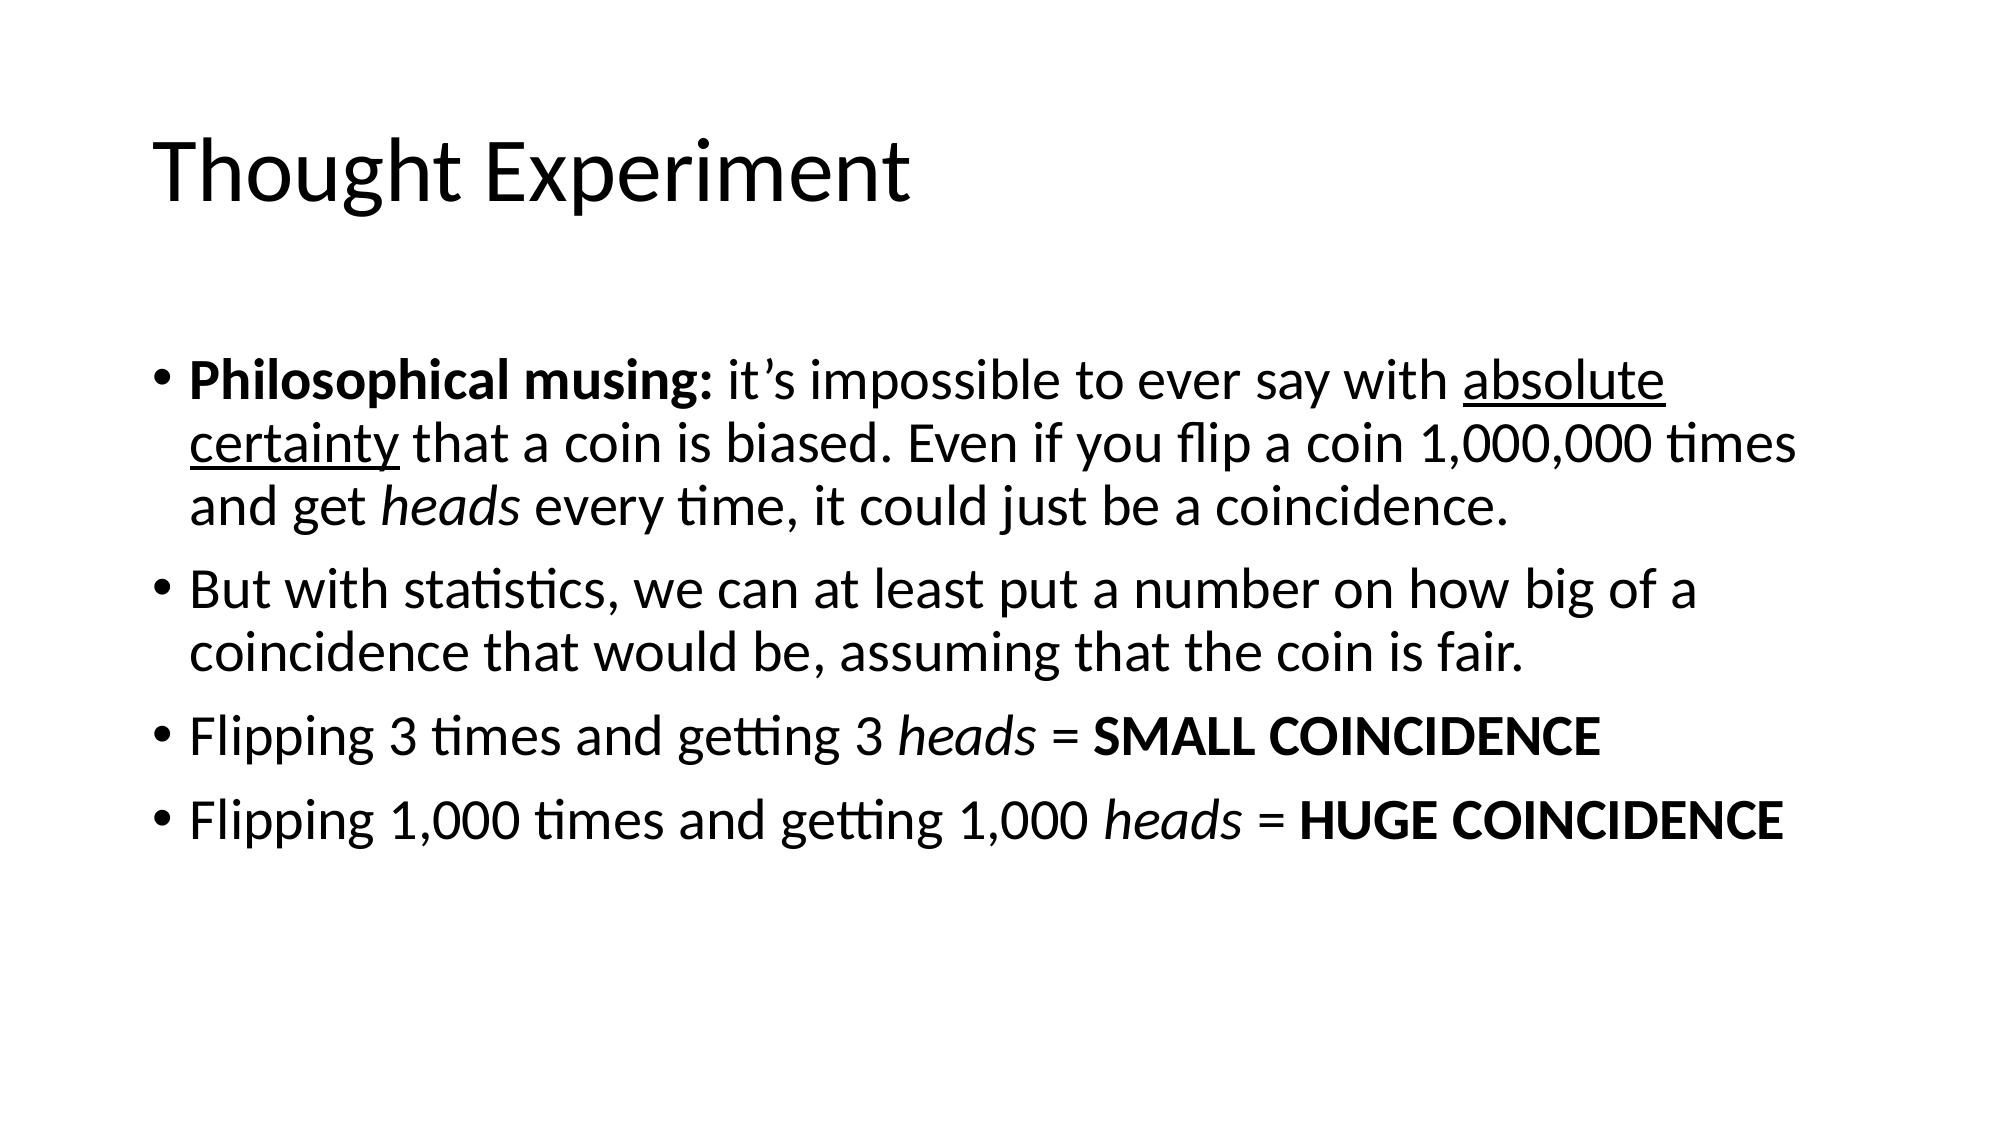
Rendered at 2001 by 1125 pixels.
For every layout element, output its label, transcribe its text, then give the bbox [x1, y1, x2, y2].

title Thought Experiment [137, 59, 1097, 284]
list Philosophical musing: it’s impossible to ever say with absolute certainty that a coin is biased. Even if you flip a coin 1,000,000 times and get heads every time, it could just be a coincidence. But with statistics, we can at least put a number on how big of a coincidence that would be, assuming that the coin is fair. Flipping 3 times and getting 3 heads = SMALL COINCIDENCE Flipping 1,000 times and getting 1,000 heads = HUGE COINCIDENCE [137, 341, 1863, 1056]
